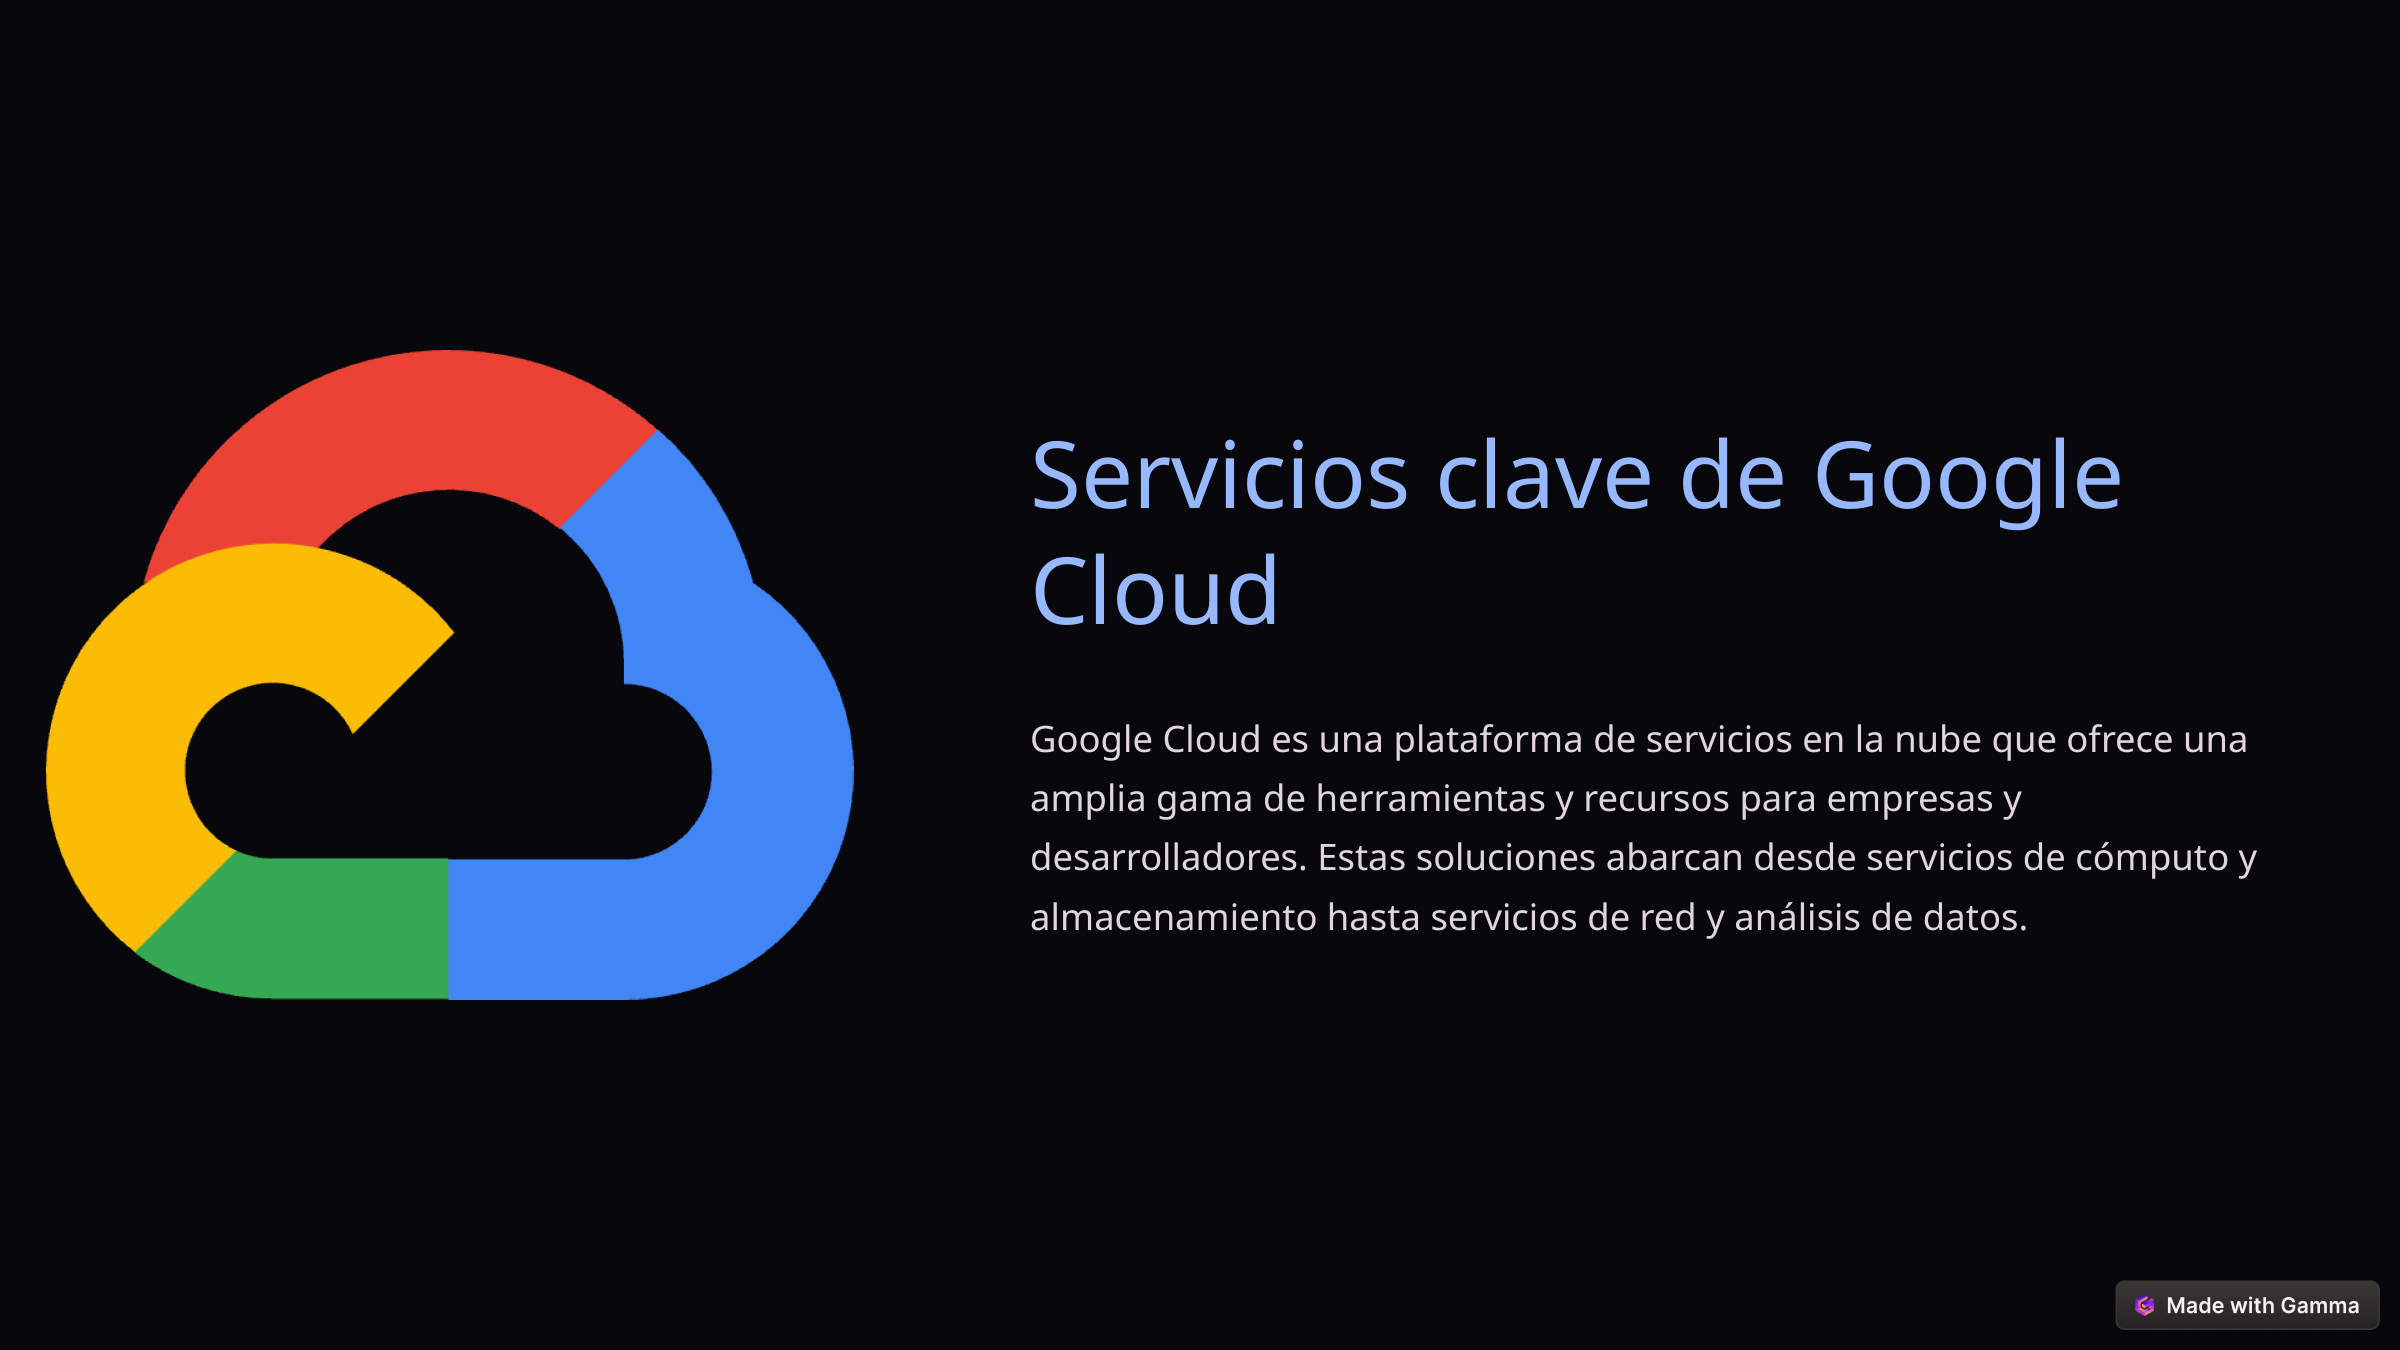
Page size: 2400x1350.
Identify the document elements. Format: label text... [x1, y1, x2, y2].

text_box Servicios clave de Google Cloud [1030, 411, 2270, 645]
text_box Google Cloud es una plataforma de servicios en la nube que ofrece una amplia gama de herramientas y recursos para empresas y desarrolladores. Estas soluciones abarcan desde servicios de cómputo y almacenamiento hasta servicios de red y análisis de datos. [1030, 700, 2270, 939]
picture [2106, 1271, 2389, 1339]
picture [46, 350, 854, 1000]
